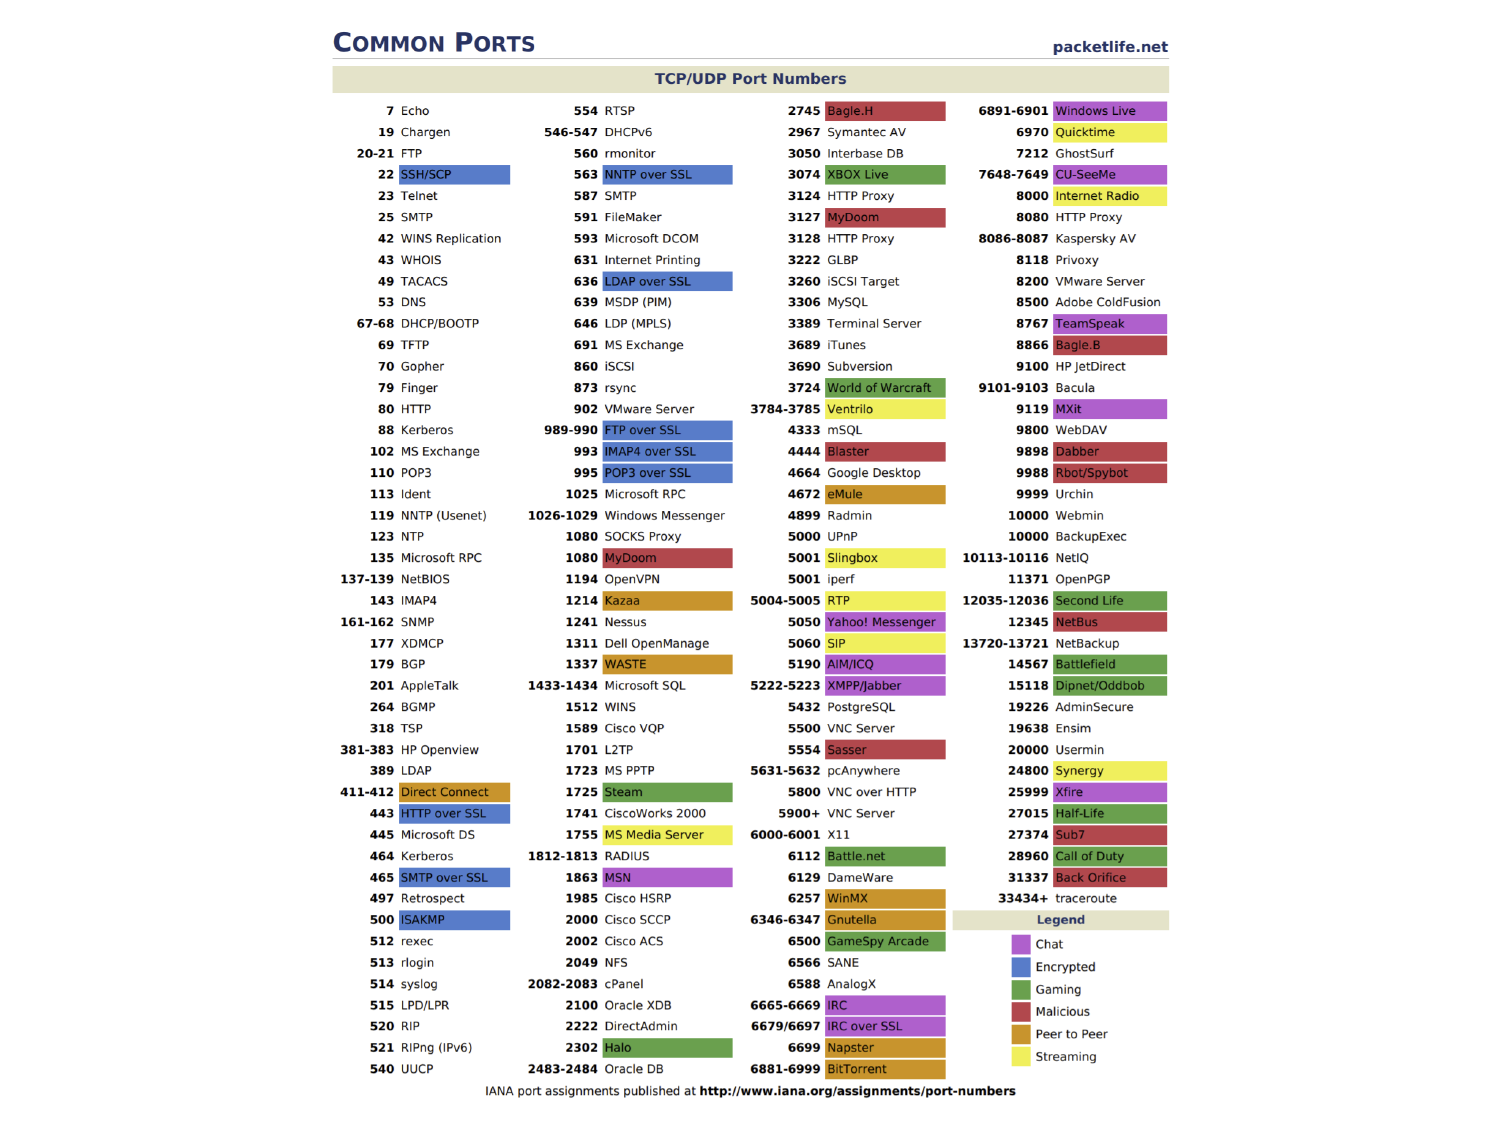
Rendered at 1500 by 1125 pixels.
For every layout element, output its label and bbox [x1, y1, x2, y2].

picture [306, 7, 1196, 1101]
